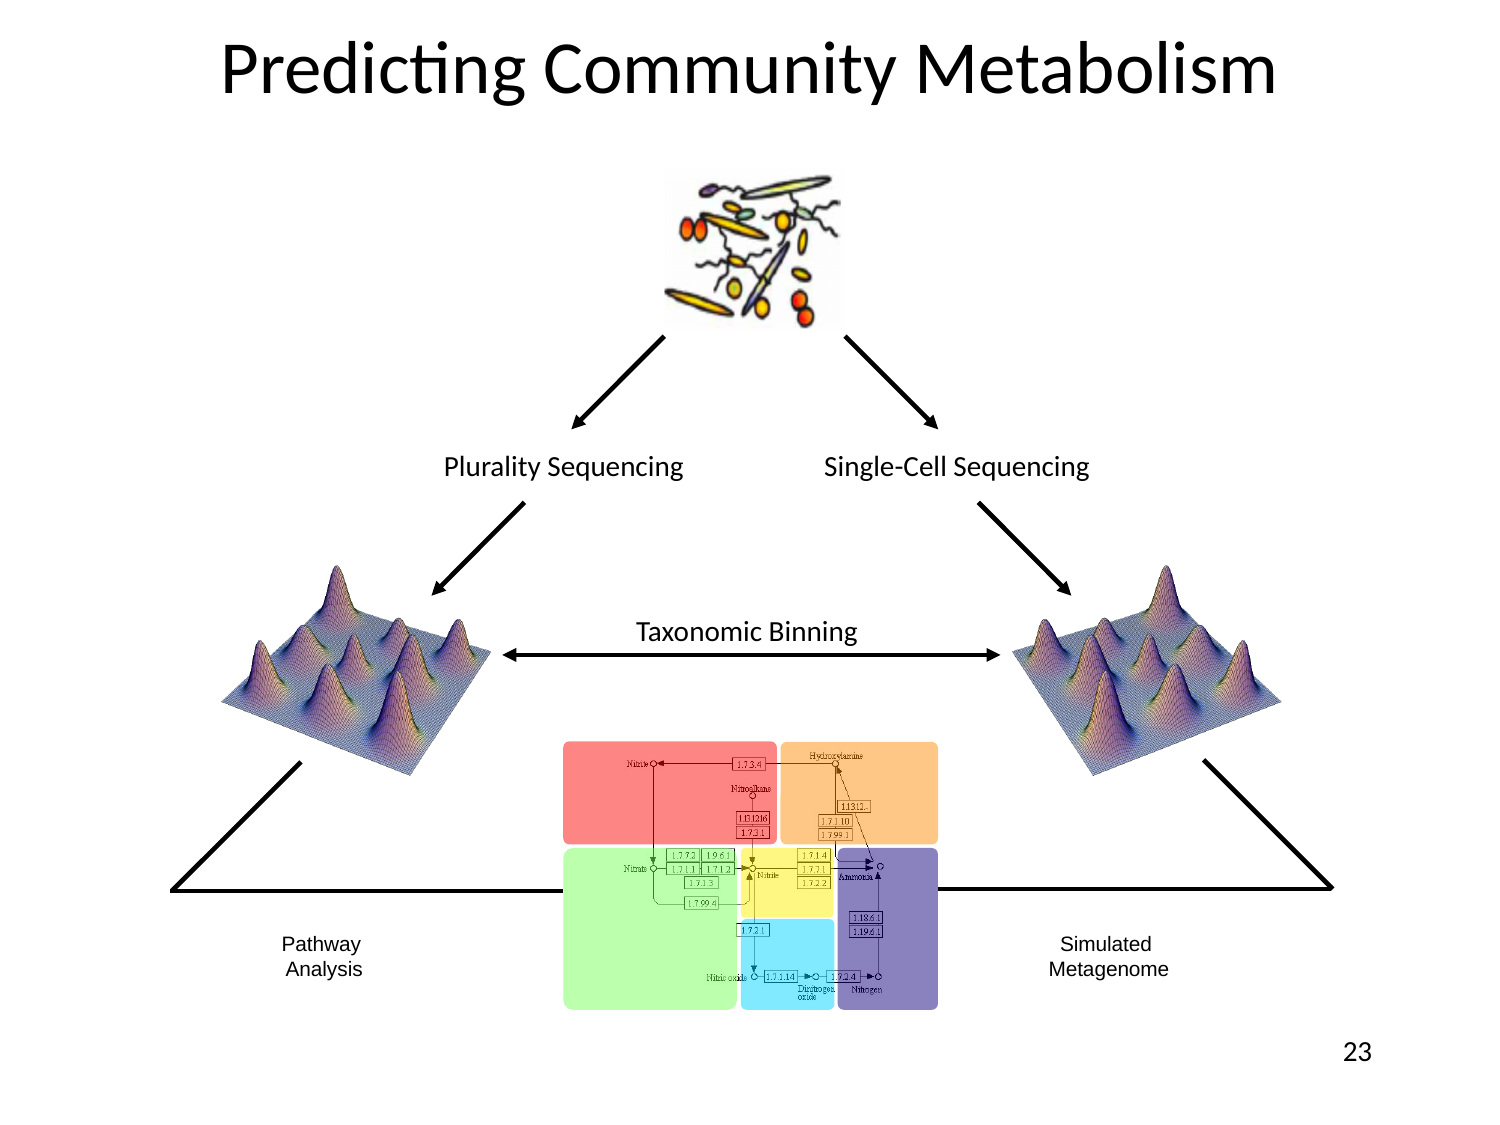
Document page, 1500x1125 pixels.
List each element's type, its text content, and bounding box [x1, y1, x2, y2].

slide_number 23 [1074, 1024, 1388, 1101]
title Predicting Community Metabolism [82, 8, 1418, 119]
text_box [169, 166, 1333, 1011]
